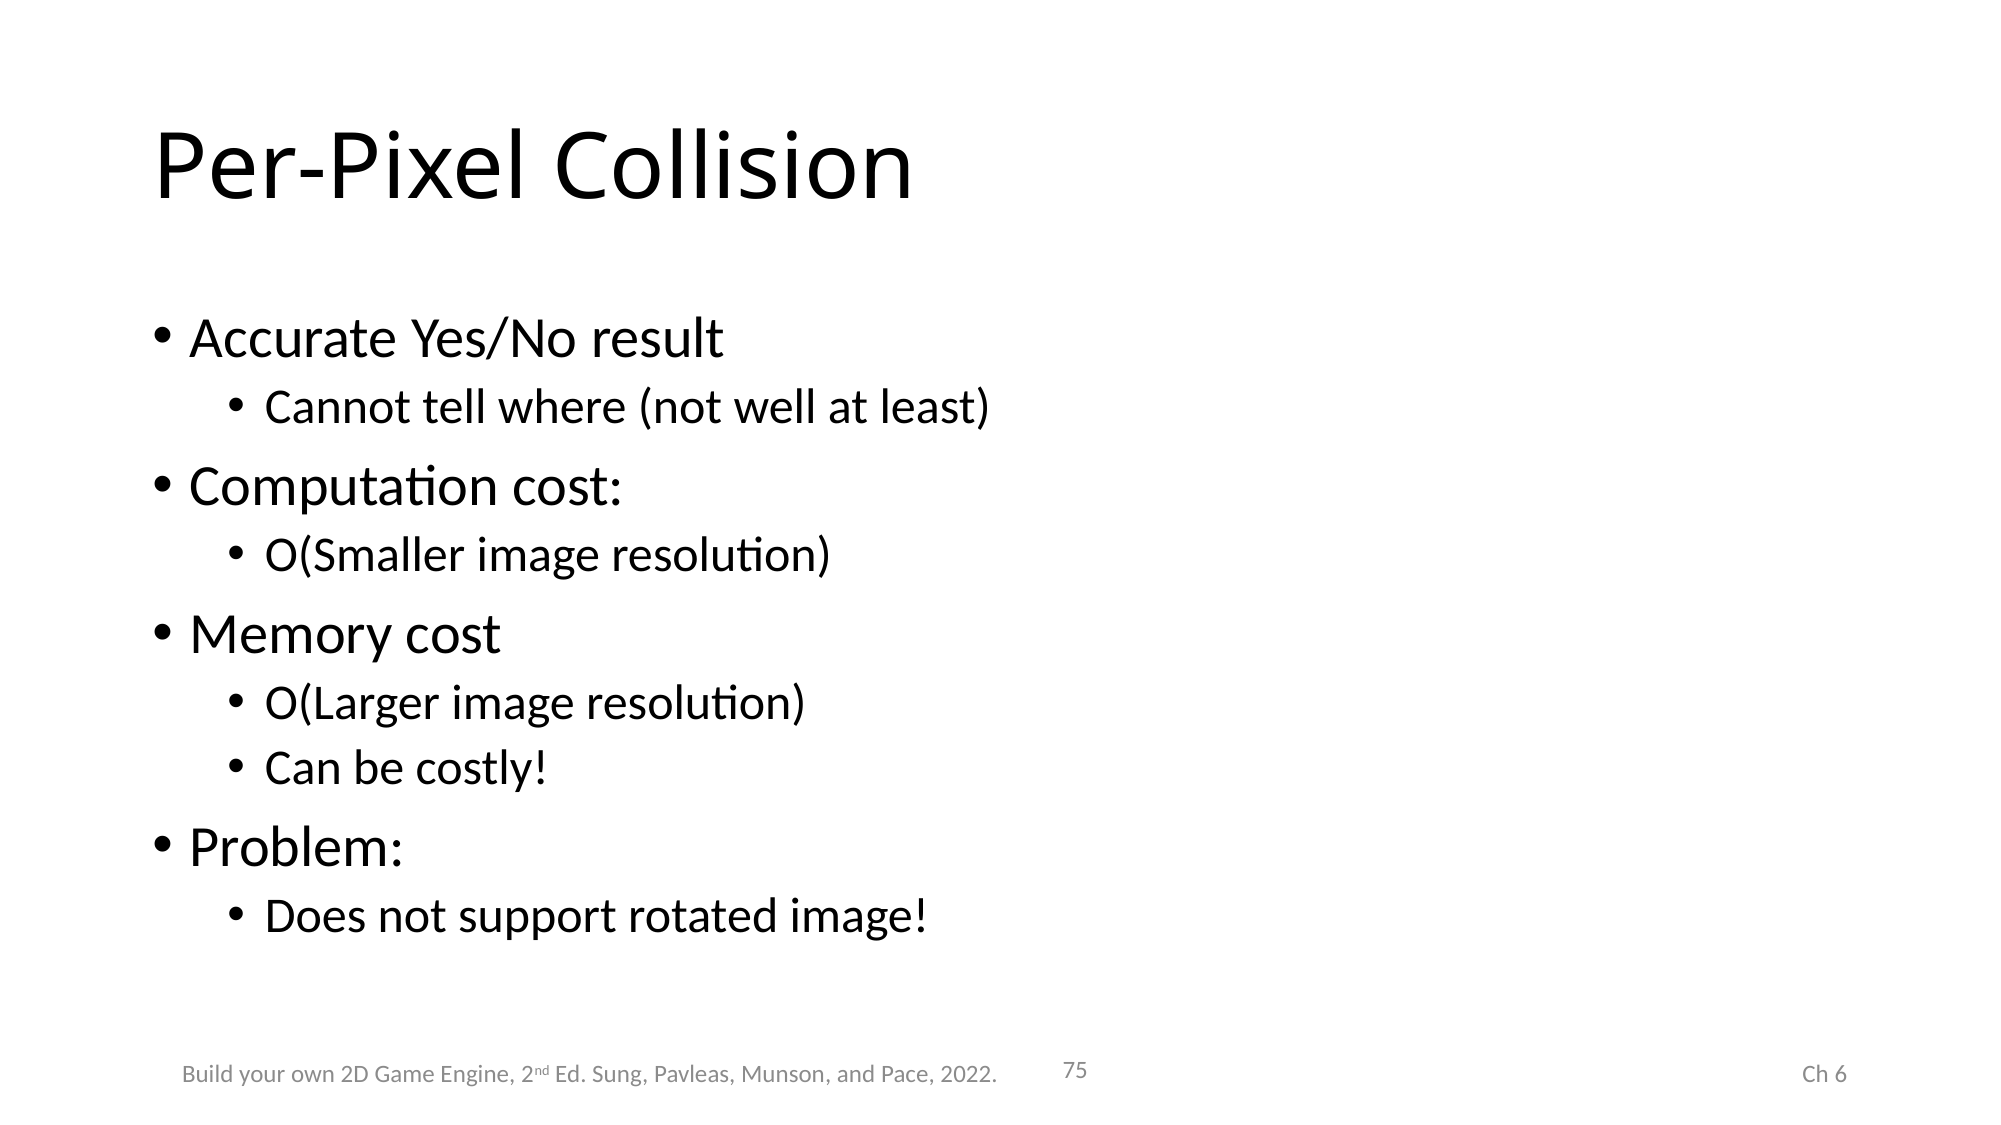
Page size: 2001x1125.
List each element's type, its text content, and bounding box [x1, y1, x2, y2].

list Accurate Yes/No result Cannot tell where (not well at least) Computation cost: O(Smaller image resolution) Memory cost O(Larger image resolution) Can be costly! Problem: Does not support rotated image! [137, 299, 1863, 1014]
title Per-Pixel Collision [137, 59, 1863, 278]
